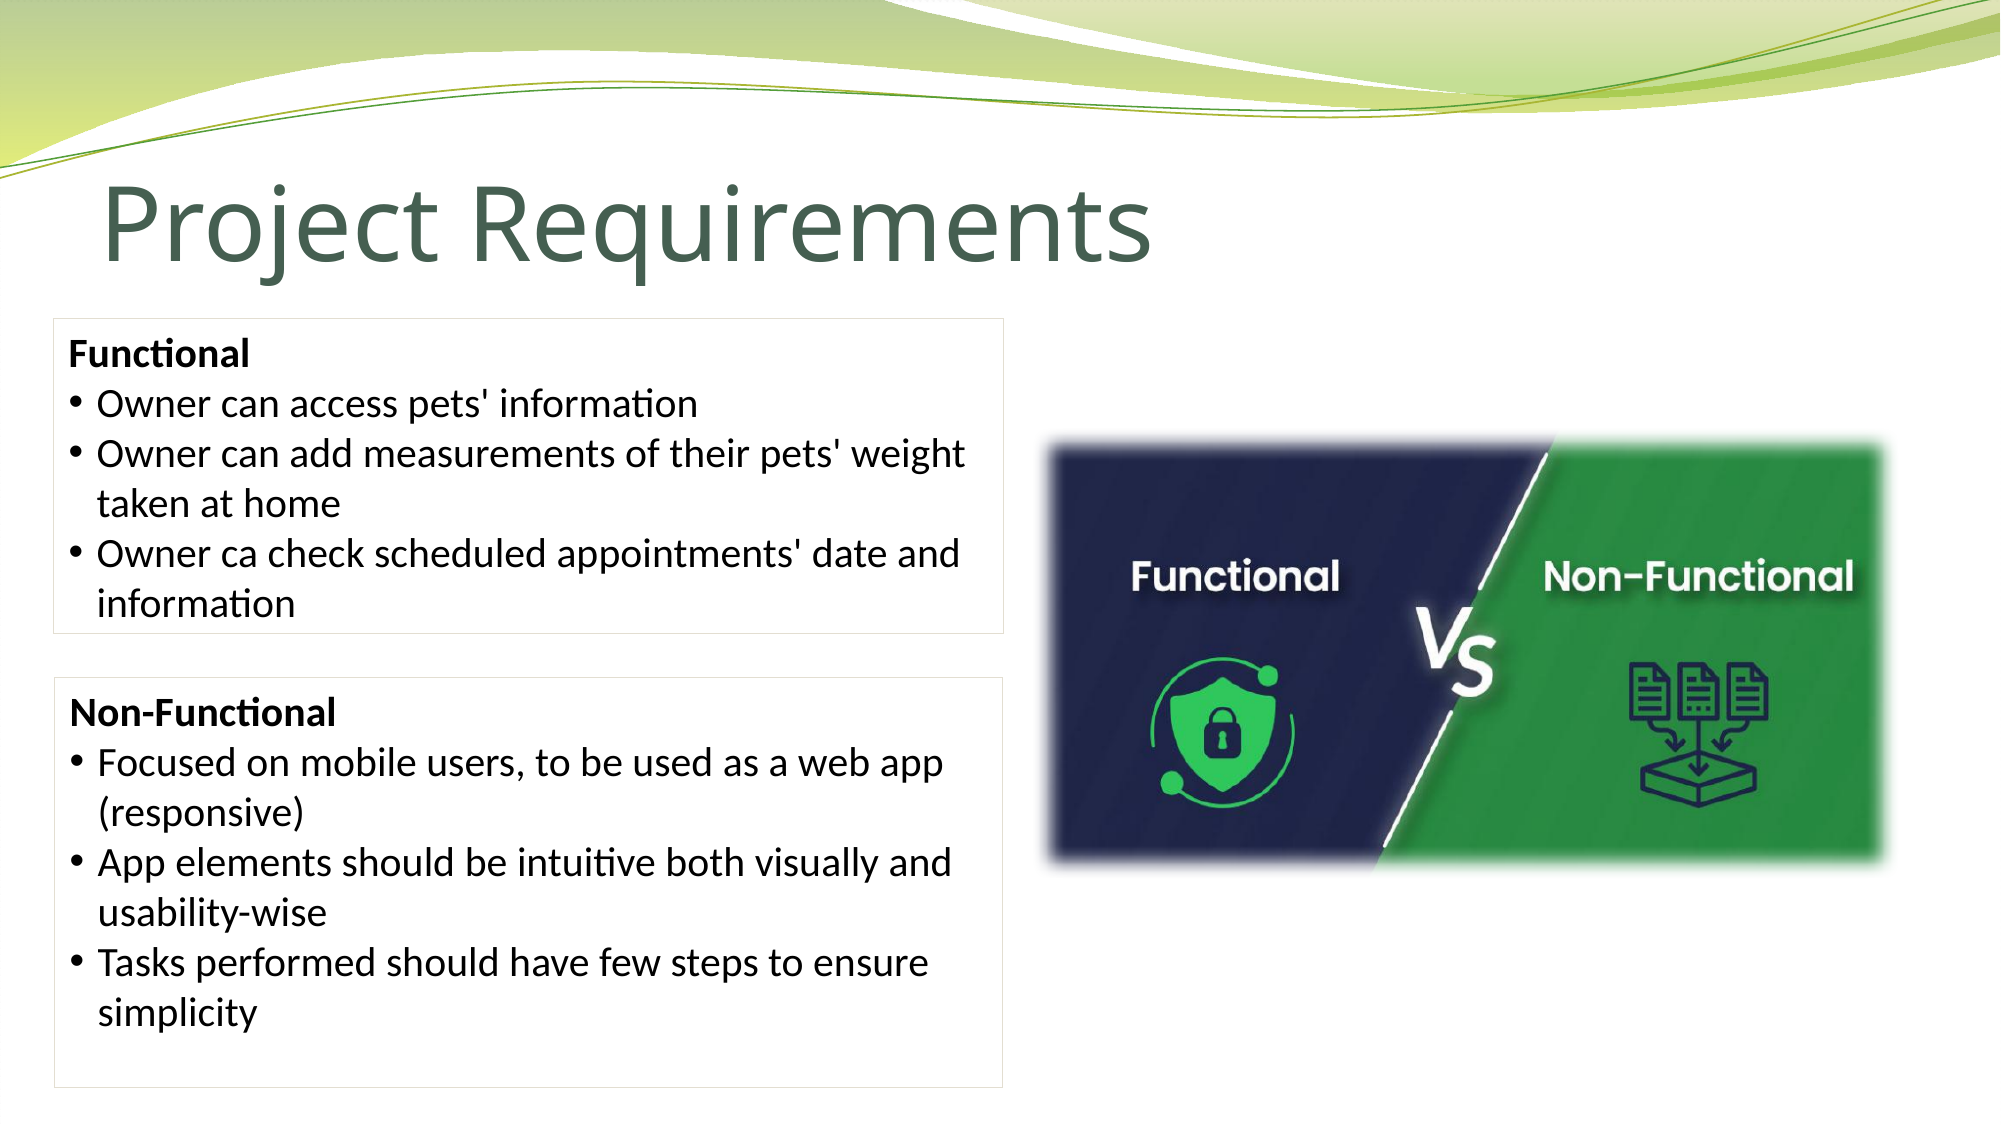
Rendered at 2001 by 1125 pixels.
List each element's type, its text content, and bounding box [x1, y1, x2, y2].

picture [1032, 427, 1899, 879]
text_box Functional Owner can access pets' information Owner can add measurements of their pets' weight taken at home Owner ca check scheduled appointments' date and information [53, 318, 1004, 634]
text_box Non-Functional​ Focused on mobile users, to be used as a web app (responsive)​ App elements should be intuitive both visually and usability-wise​​ Tasks performed should have few steps to ensure simplicity [54, 677, 1003, 1088]
title Project Requirements [99, 94, 1900, 283]
